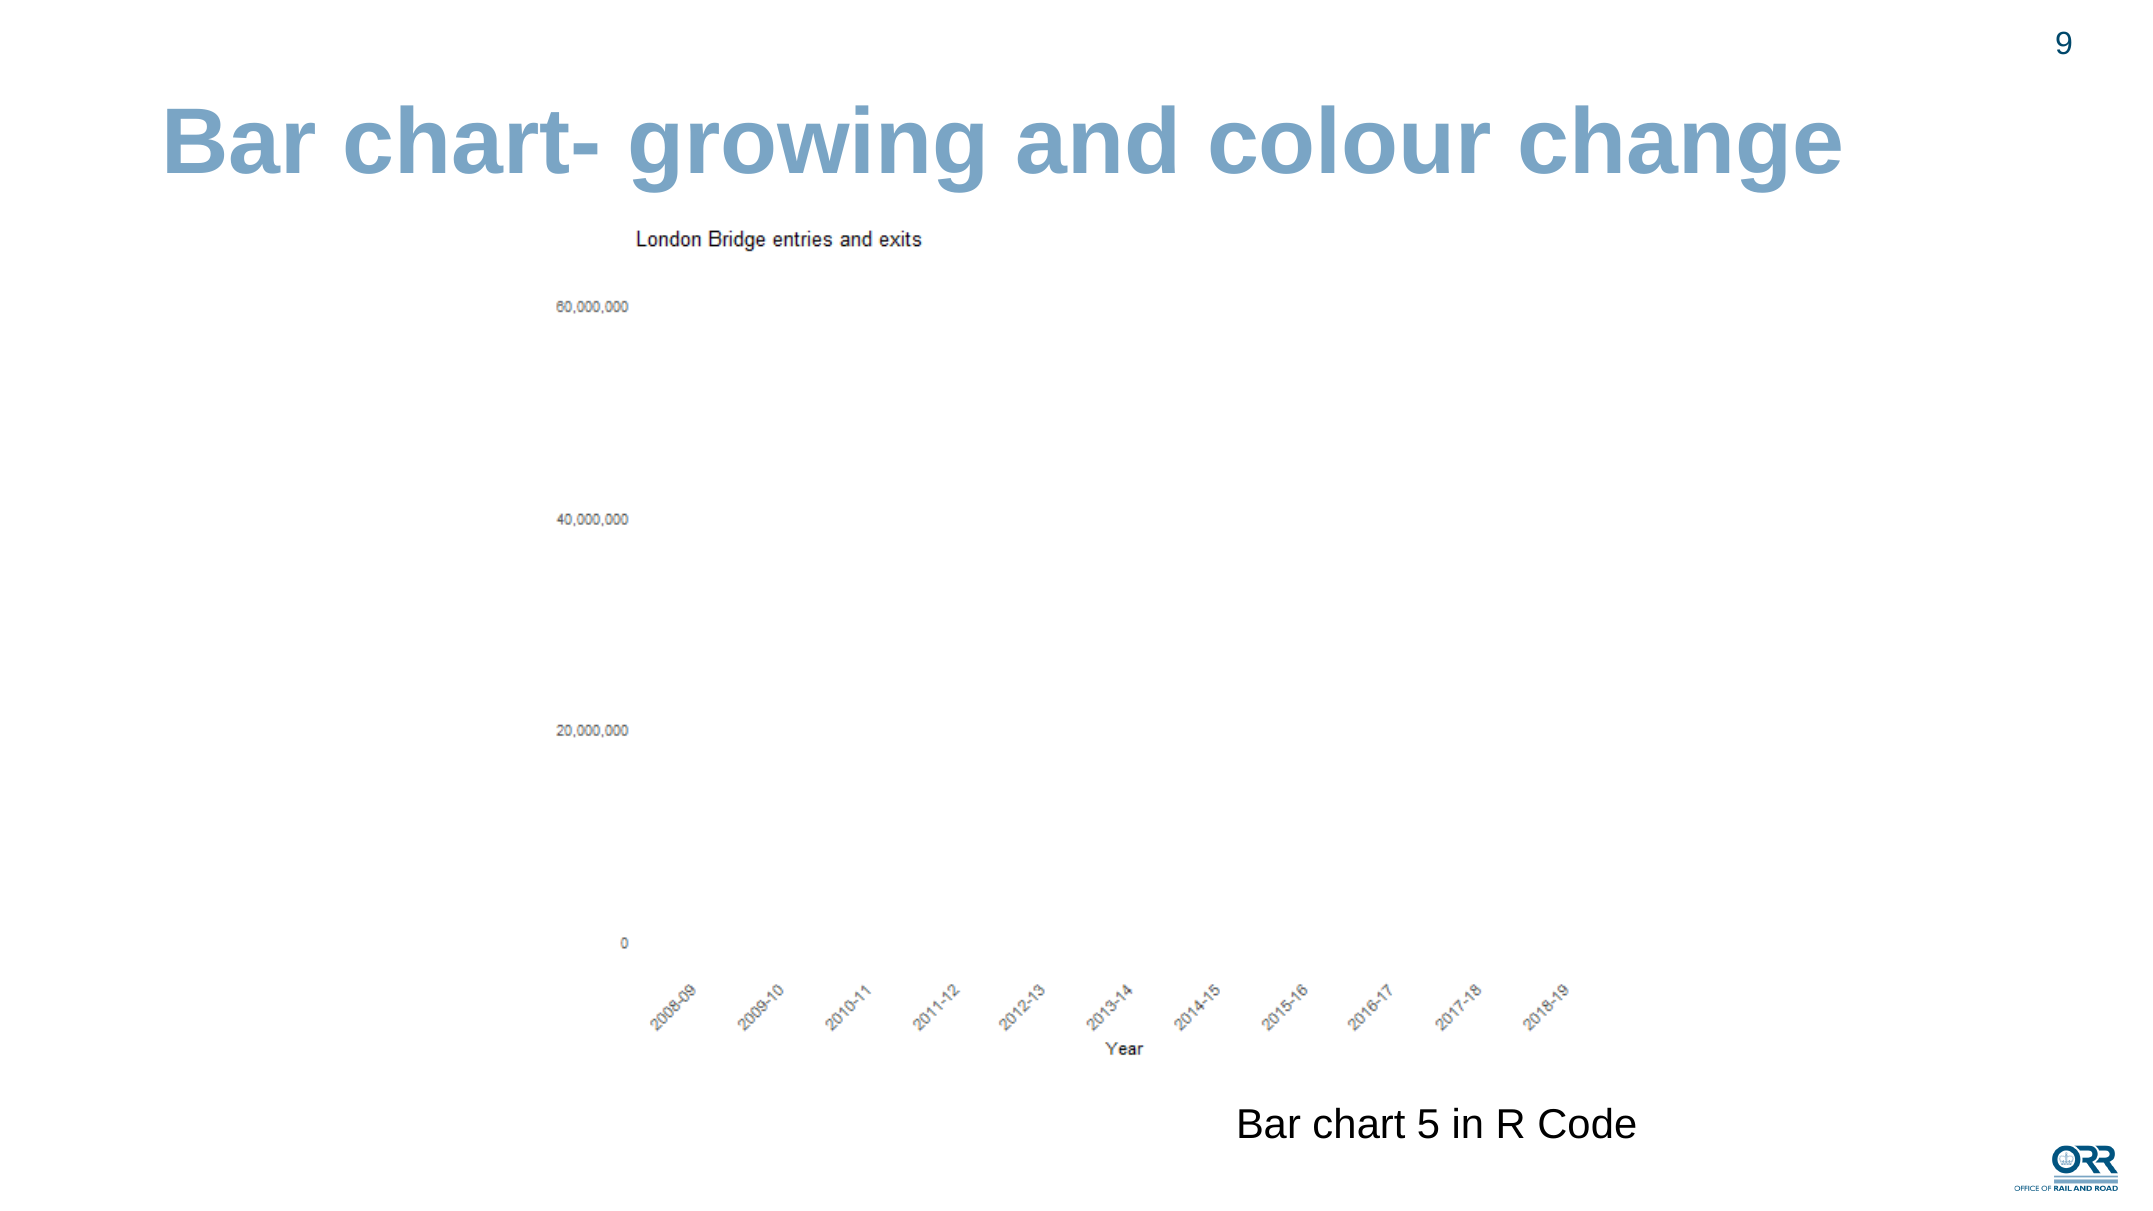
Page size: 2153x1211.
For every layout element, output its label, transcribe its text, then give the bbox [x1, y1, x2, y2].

picture [2010, 1141, 2122, 1195]
picture [527, 219, 1622, 1066]
title Bar chart- growing and colour change [144, 80, 2083, 221]
text_box Bar chart 5 in R Code [1221, 1088, 1694, 1154]
